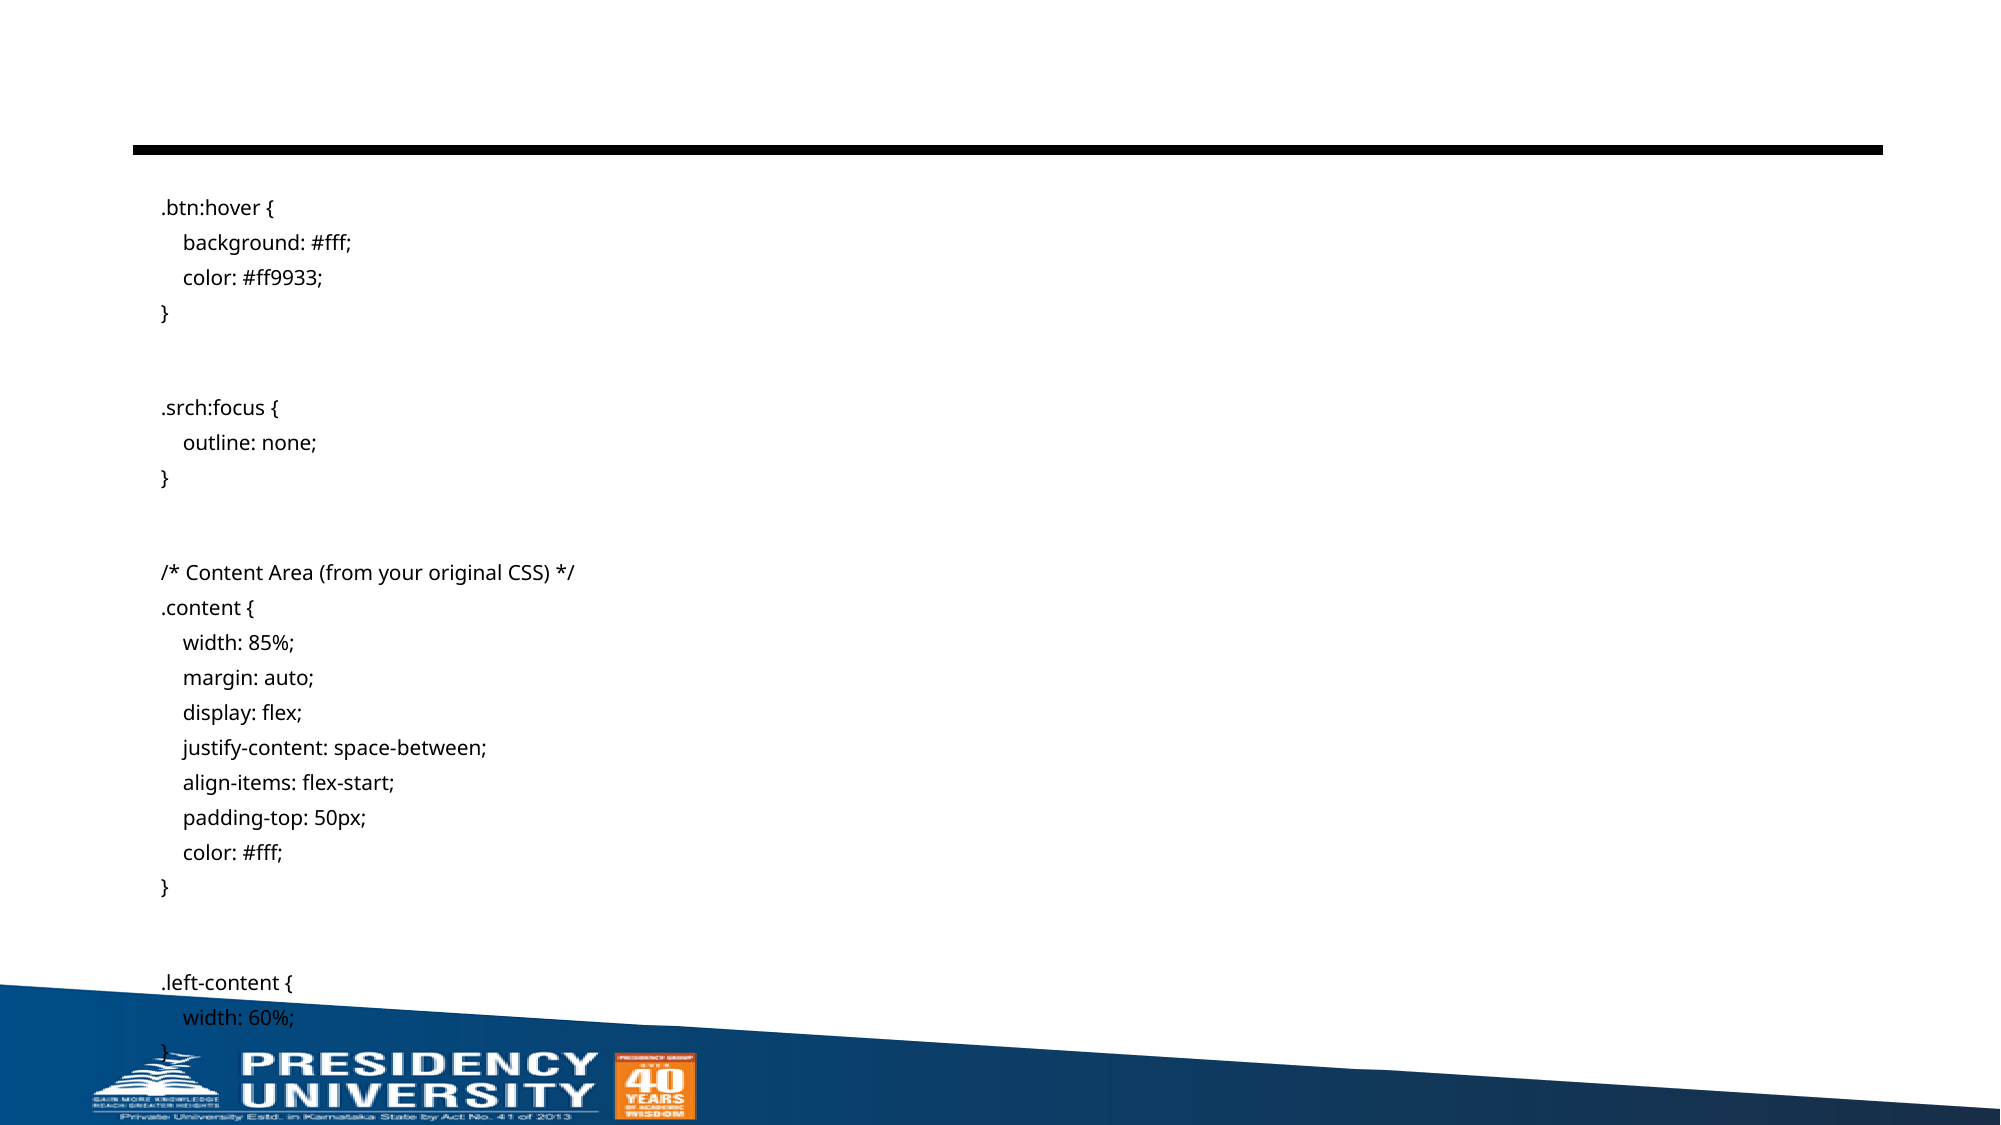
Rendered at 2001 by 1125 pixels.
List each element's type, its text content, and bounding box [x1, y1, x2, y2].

list .btn:hover { background: #fff; color: #ff9933; } .srch:focus { outline: none; } /* Content Area (from your original CSS) */ .content { width: 85%; margin: auto; display: flex; justify-content: space-between; align-items: flex-start; padding-top: 50px; color: #fff; } .left-content { width: 60%; } [133, 187, 1884, 1000]
picture [0, 982, 2000, 1125]
